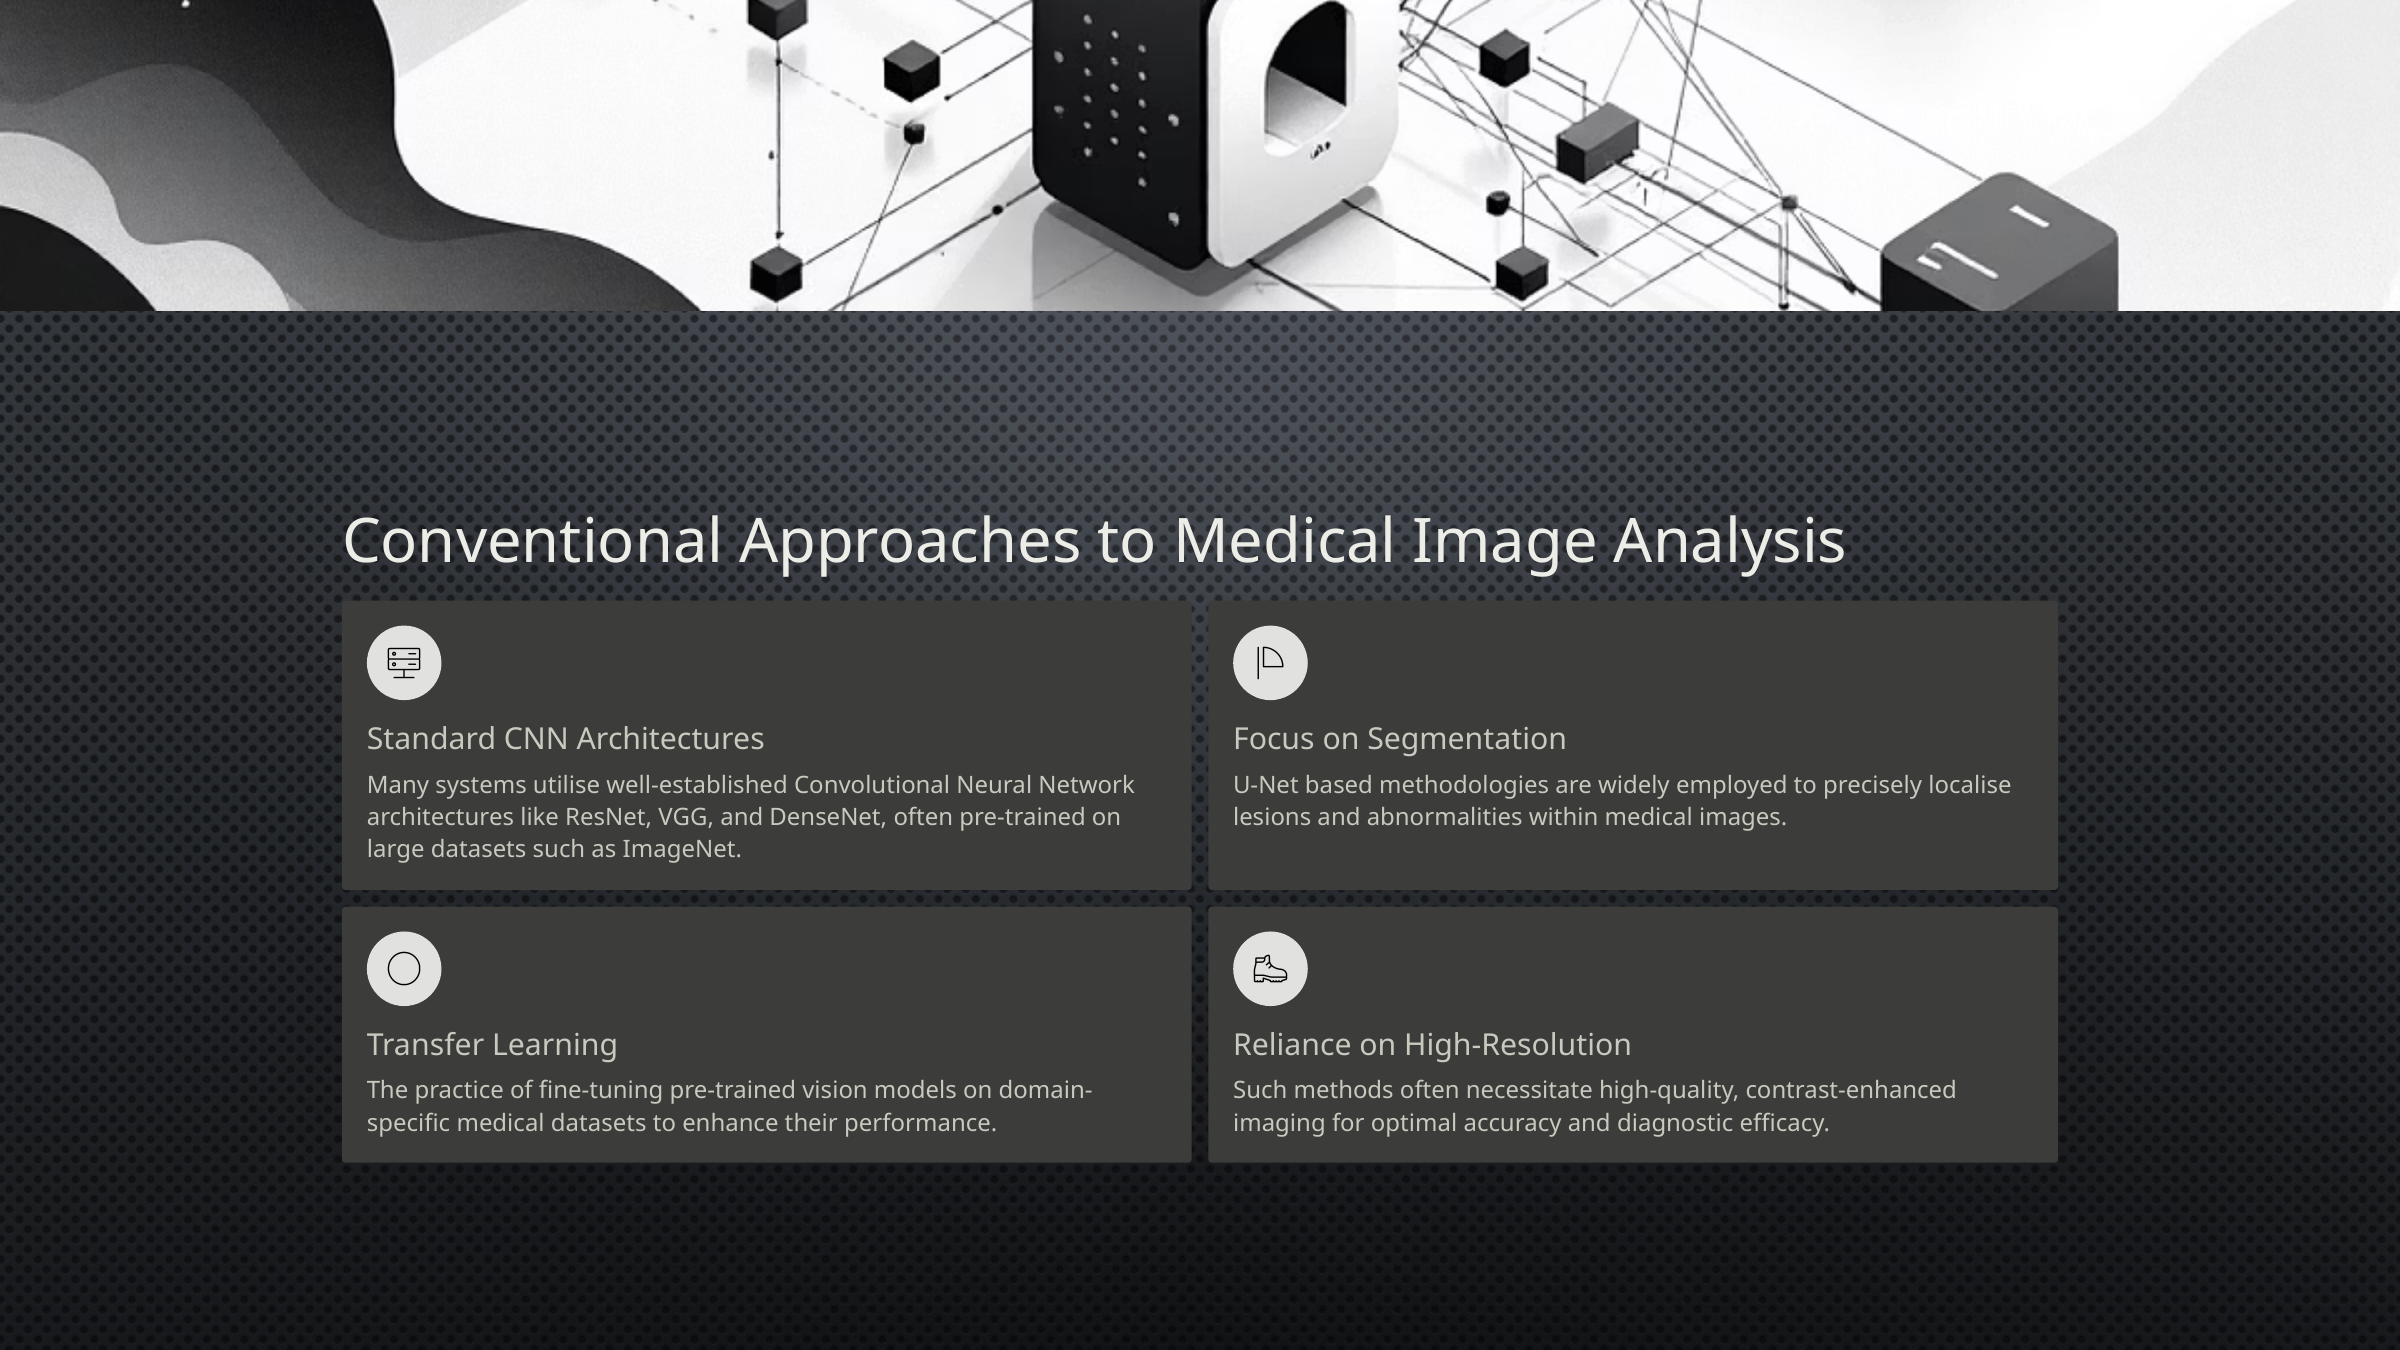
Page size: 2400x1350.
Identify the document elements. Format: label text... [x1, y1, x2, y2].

text_box Transfer Learning [366, 1022, 678, 1062]
text_box Conventional Approaches to Medical Image Analysis [342, 498, 1998, 576]
text_box U-Net based methodologies are widely employed to precisely localise lesions and abnormalities within medical images. [1233, 765, 2034, 832]
picture [0, 0, 2400, 312]
picture [387, 951, 422, 986]
text_box Such methods often necessitate high-quality, contrast-enhanced imaging for optimal accuracy and diagnostic efficacy. [1233, 1071, 2034, 1138]
text_box [1208, 600, 2058, 891]
text_box The practice of fine-tuning pre-trained vision models on domain-specific medical datasets to enhance their performance. [366, 1071, 1167, 1138]
text_box Focus on Segmentation [1233, 716, 1607, 756]
text_box [1208, 906, 2058, 1163]
text_box [1233, 931, 1308, 1007]
picture [1253, 951, 1288, 986]
text_box Standard CNN Architectures [366, 716, 809, 756]
text_box Reliance on High-Resolution [1233, 1022, 1681, 1062]
text_box [342, 906, 1192, 1163]
picture [1253, 645, 1288, 680]
text_box [366, 625, 442, 701]
text_box [1233, 625, 1308, 701]
text_box [342, 600, 1192, 891]
text_box [366, 931, 442, 1007]
picture [387, 645, 422, 680]
text_box Many systems utilise well-established Convolutional Neural Network architectures like ResNet, VGG, and DenseNet, often pre-trained on large datasets such as ImageNet. [366, 765, 1167, 866]
